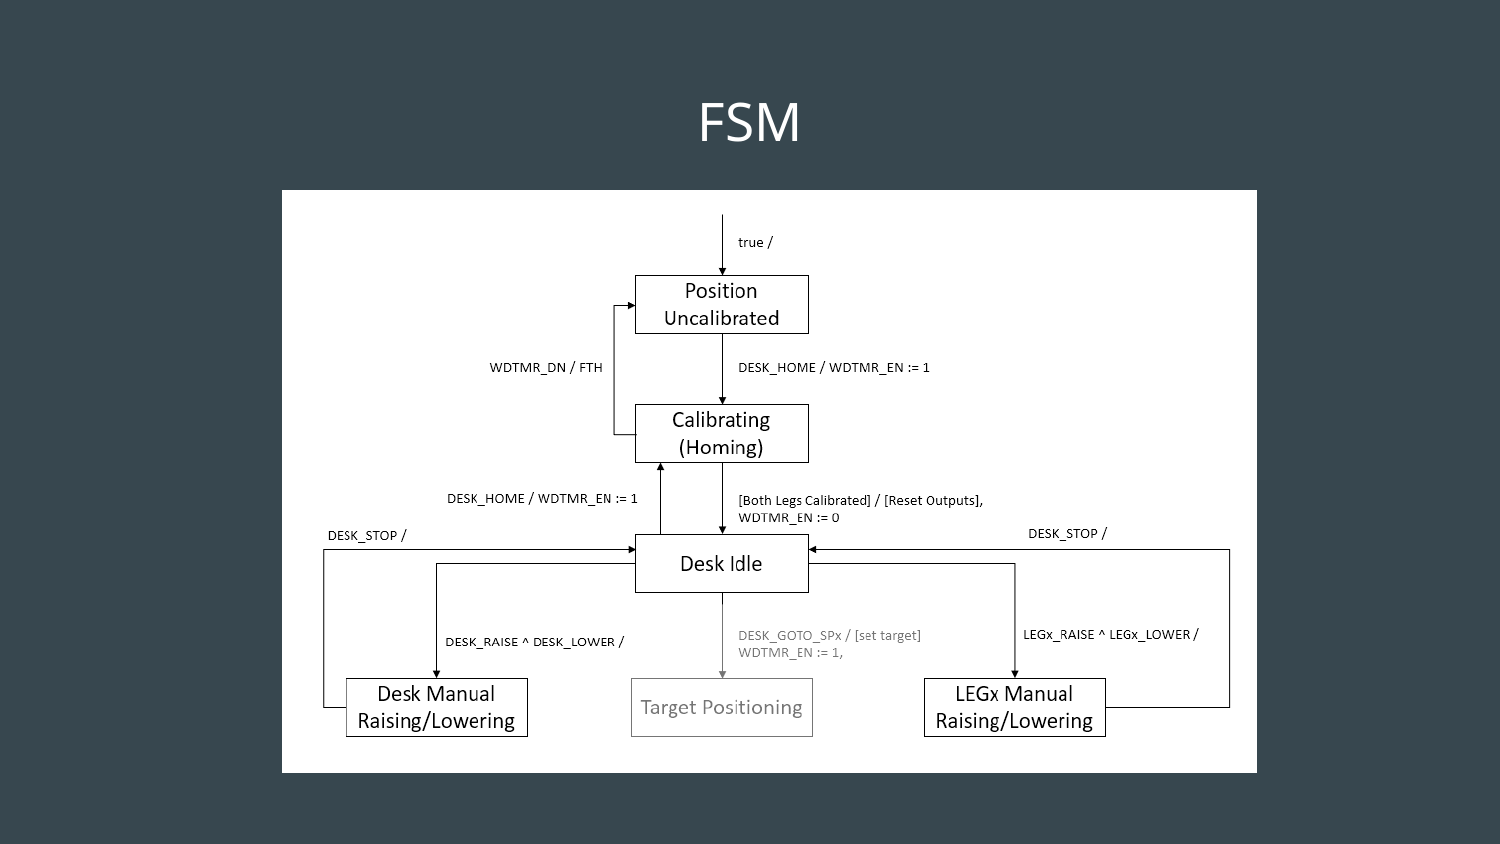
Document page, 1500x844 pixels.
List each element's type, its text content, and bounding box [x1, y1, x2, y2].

title FSM [51, 72, 1449, 167]
picture [282, 190, 1257, 774]
